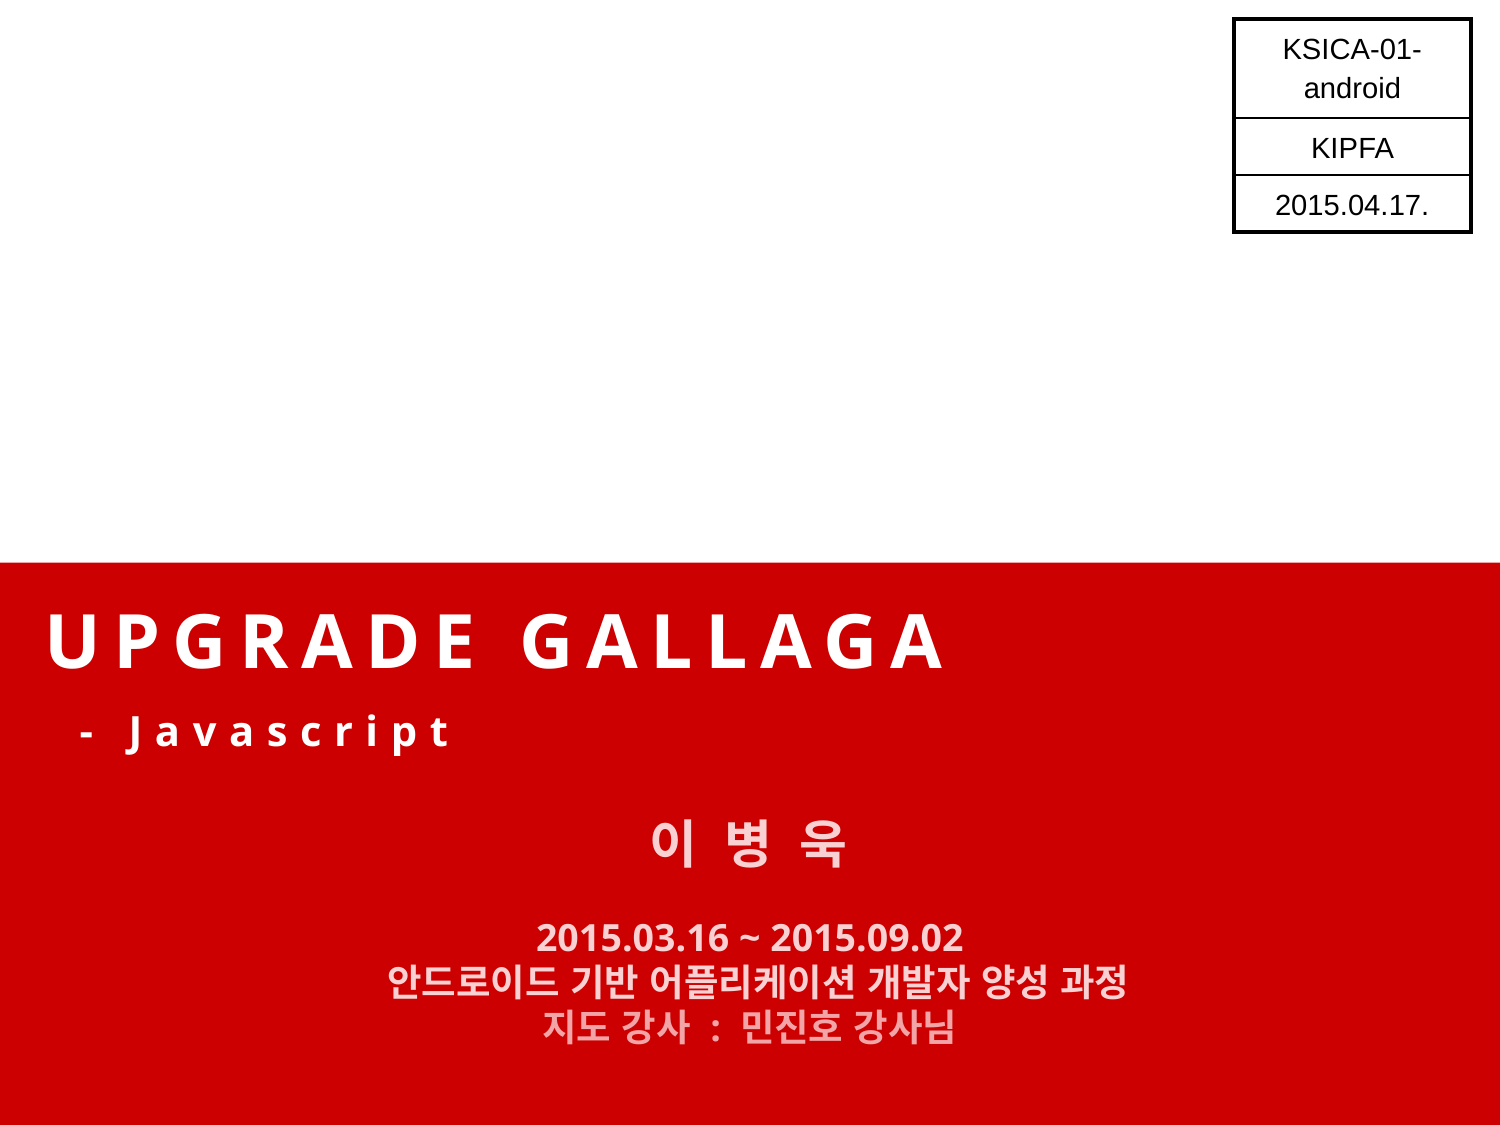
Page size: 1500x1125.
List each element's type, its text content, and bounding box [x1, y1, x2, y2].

table_header KSICA-01-android [1236, 21, 1469, 117]
text_box 2015.03.16 ~ 2015.09.02 안드로이드 기반 어플리케이션 개발자 양성 과정 지도 강사 : 민진호 강사님 [135, 907, 1365, 1057]
text_box UPGRADE GALLAGA [29, 586, 1365, 691]
text_box - Javascript [64, 697, 1400, 763]
text_box 이 병 욱 [134, 804, 1363, 882]
table_cell KIPFA [1236, 119, 1469, 174]
table_cell 2015.04.17. [1236, 176, 1469, 230]
text_box [0, 560, 1500, 1125]
